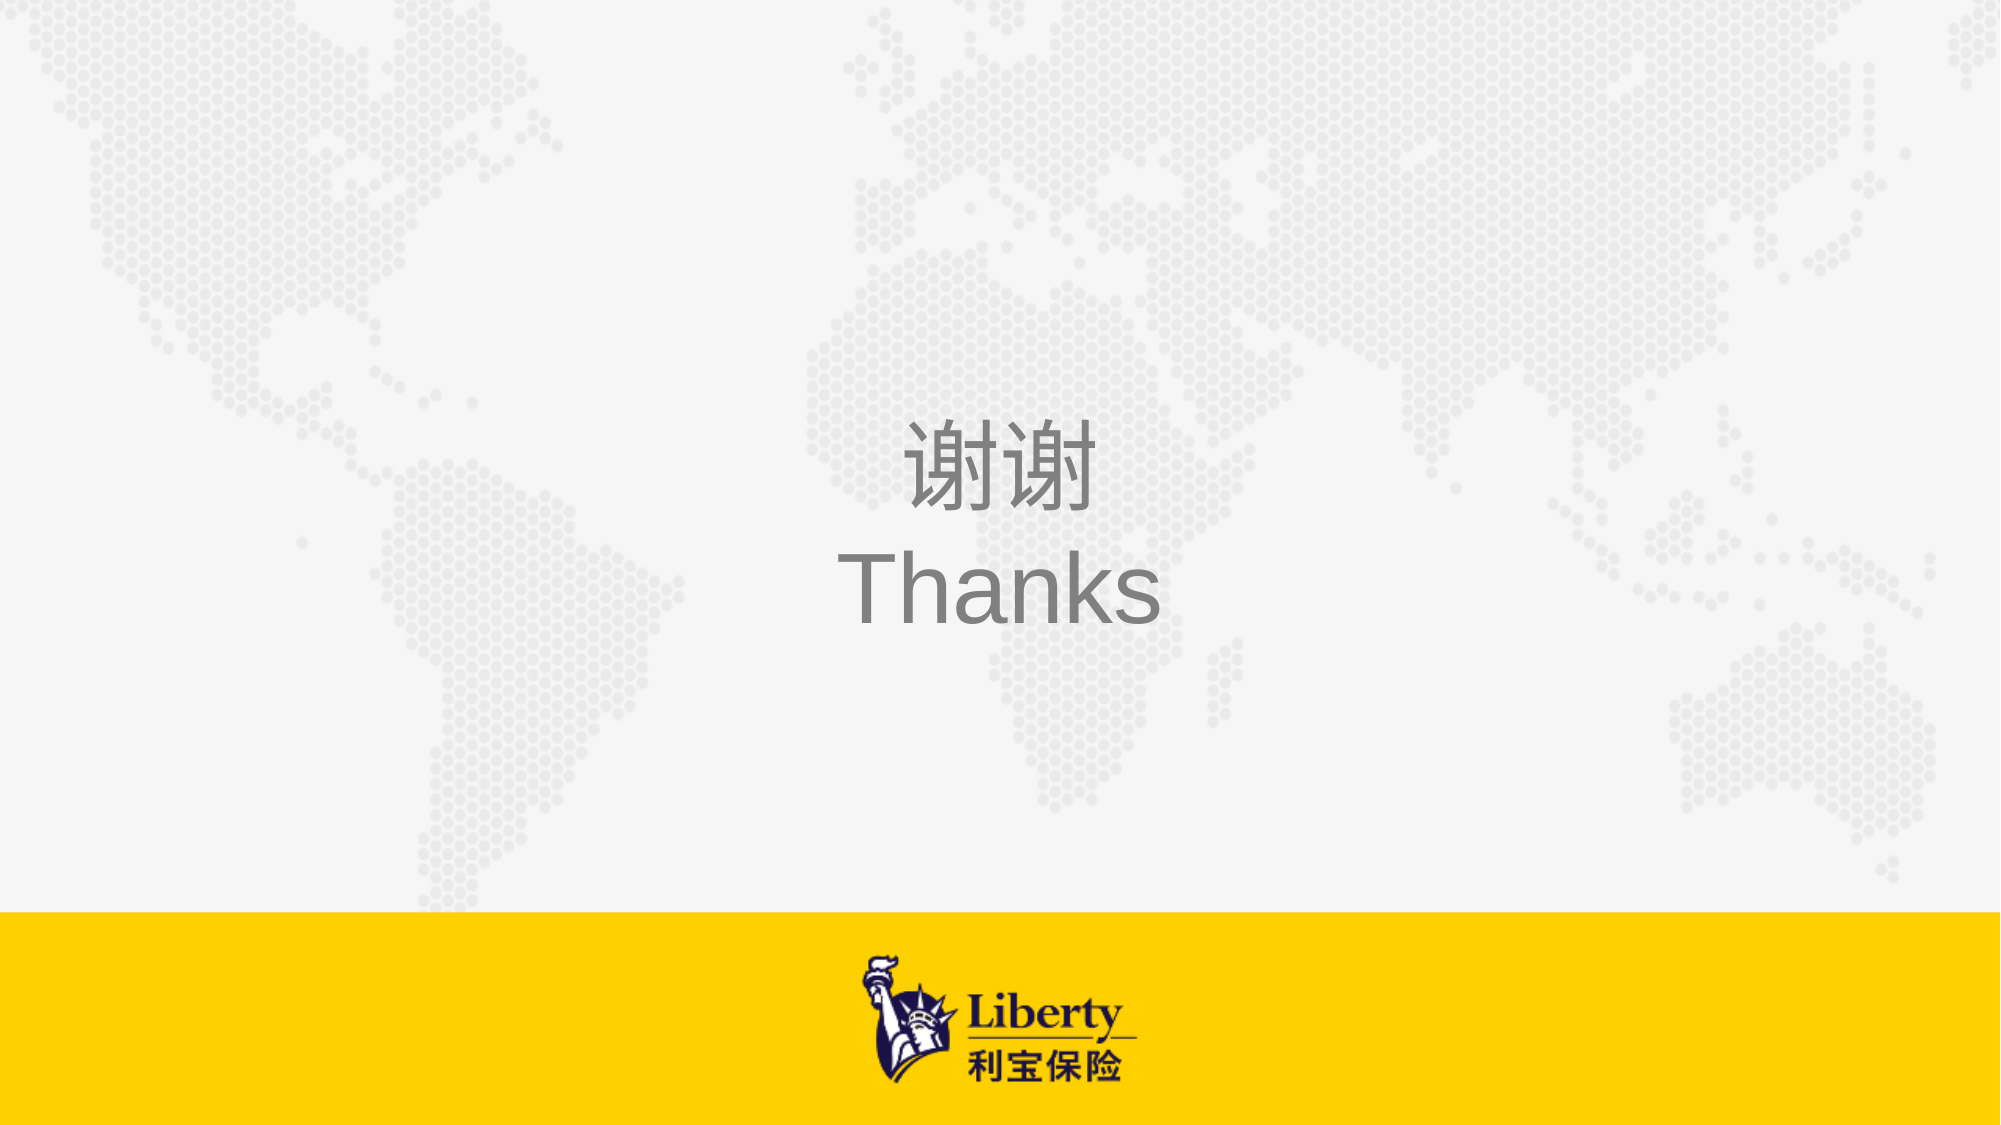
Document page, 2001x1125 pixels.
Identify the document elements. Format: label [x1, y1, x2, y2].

picture [814, 941, 1186, 1096]
